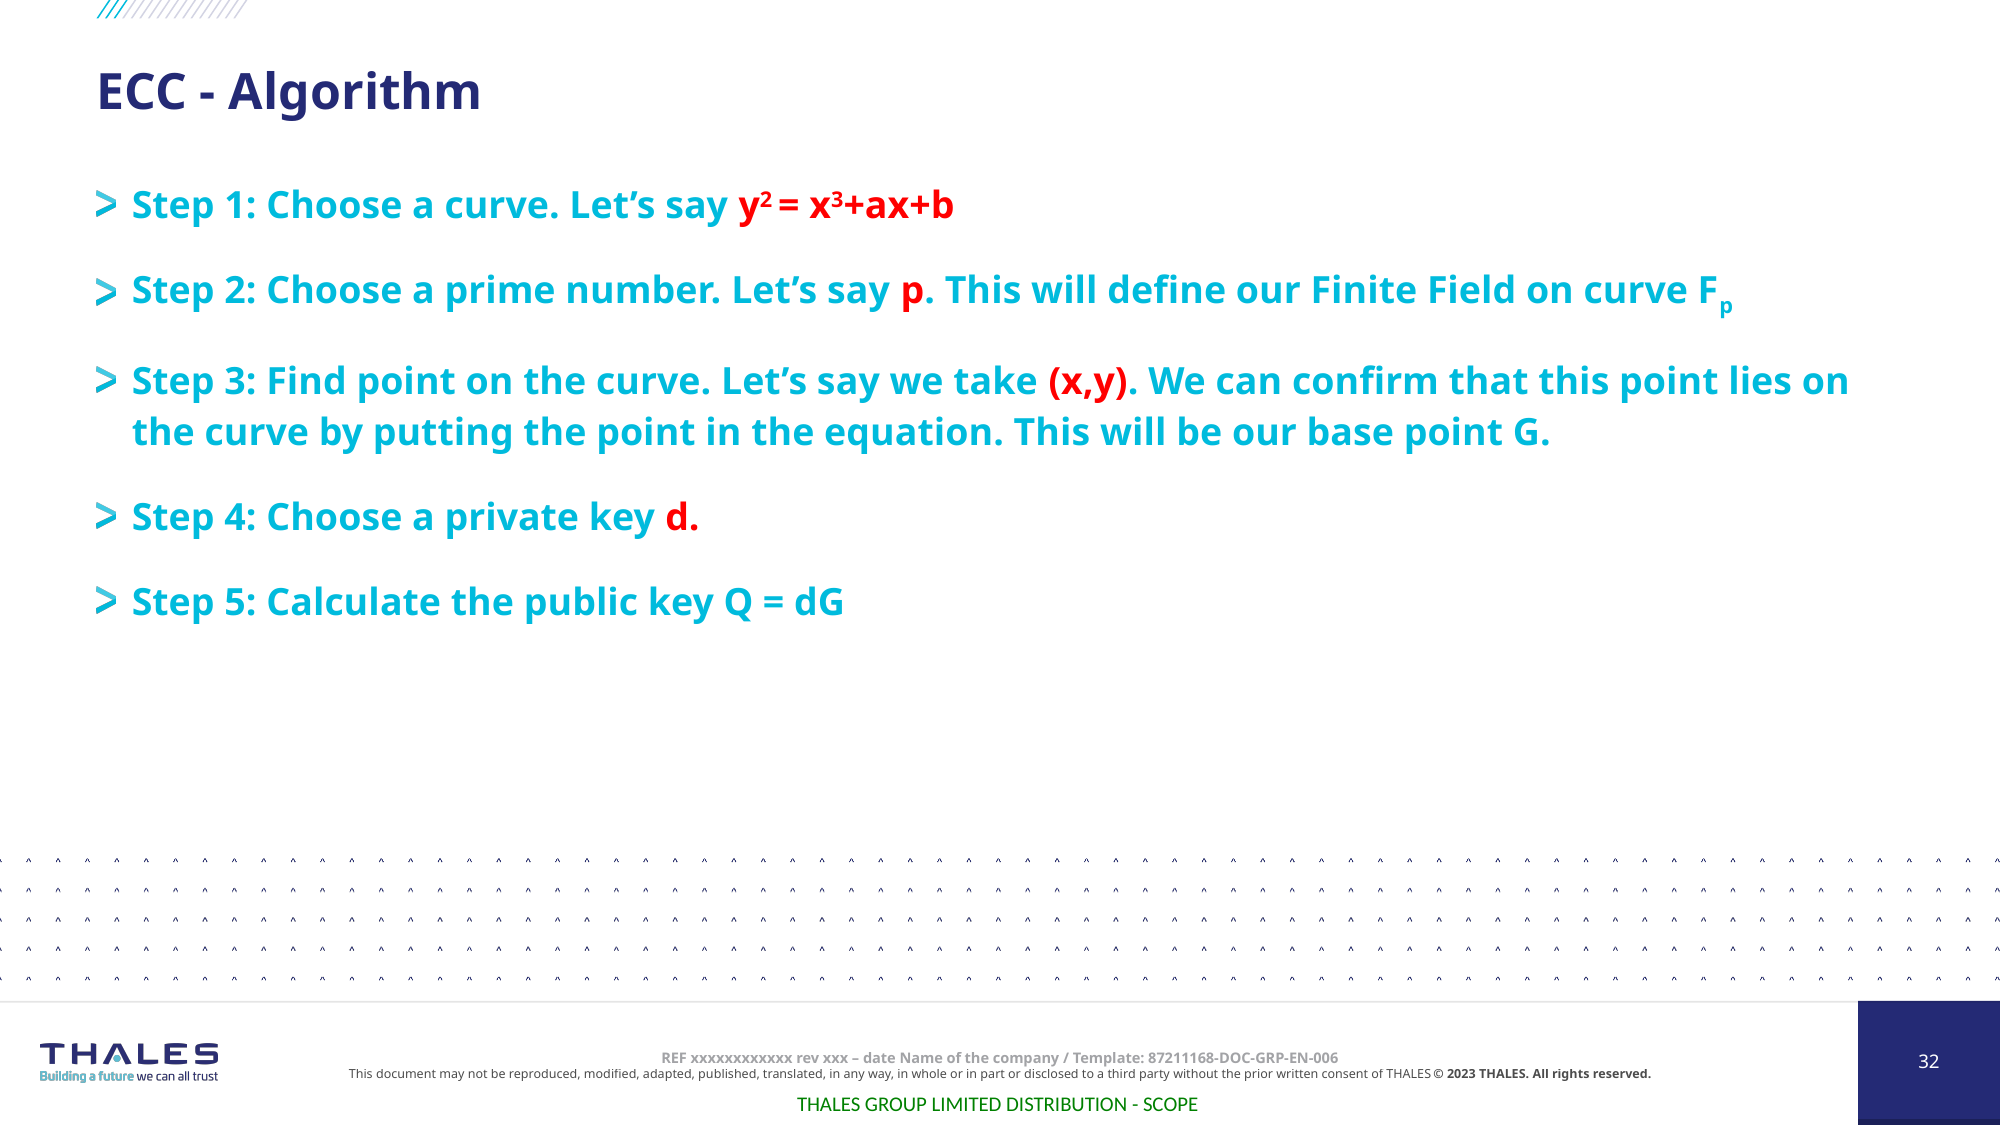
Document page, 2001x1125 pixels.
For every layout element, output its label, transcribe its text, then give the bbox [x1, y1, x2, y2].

list Step 1: Choose a curve. Let’s say y2 = x3+ax+b Step 2: Choose a prime number. Let’s say p. This will define our Finite Field on curve Fp Step 3: Find point on the curve. Let’s say we take (x,y). We can confirm that this point lies on the curve by putting the point in the equation. This will be our base point G. Step 4: Choose a private key d. Step 5: Calculate the public key Q = dG [96, 174, 1904, 920]
picture [96, 190, 123, 217]
picture [96, 366, 123, 393]
picture [0, 846, 2000, 990]
title ECC - Algorithm [96, 59, 1904, 120]
picture [96, 586, 123, 614]
picture [40, 1043, 218, 1083]
picture [96, 502, 123, 529]
picture [96, 278, 123, 306]
